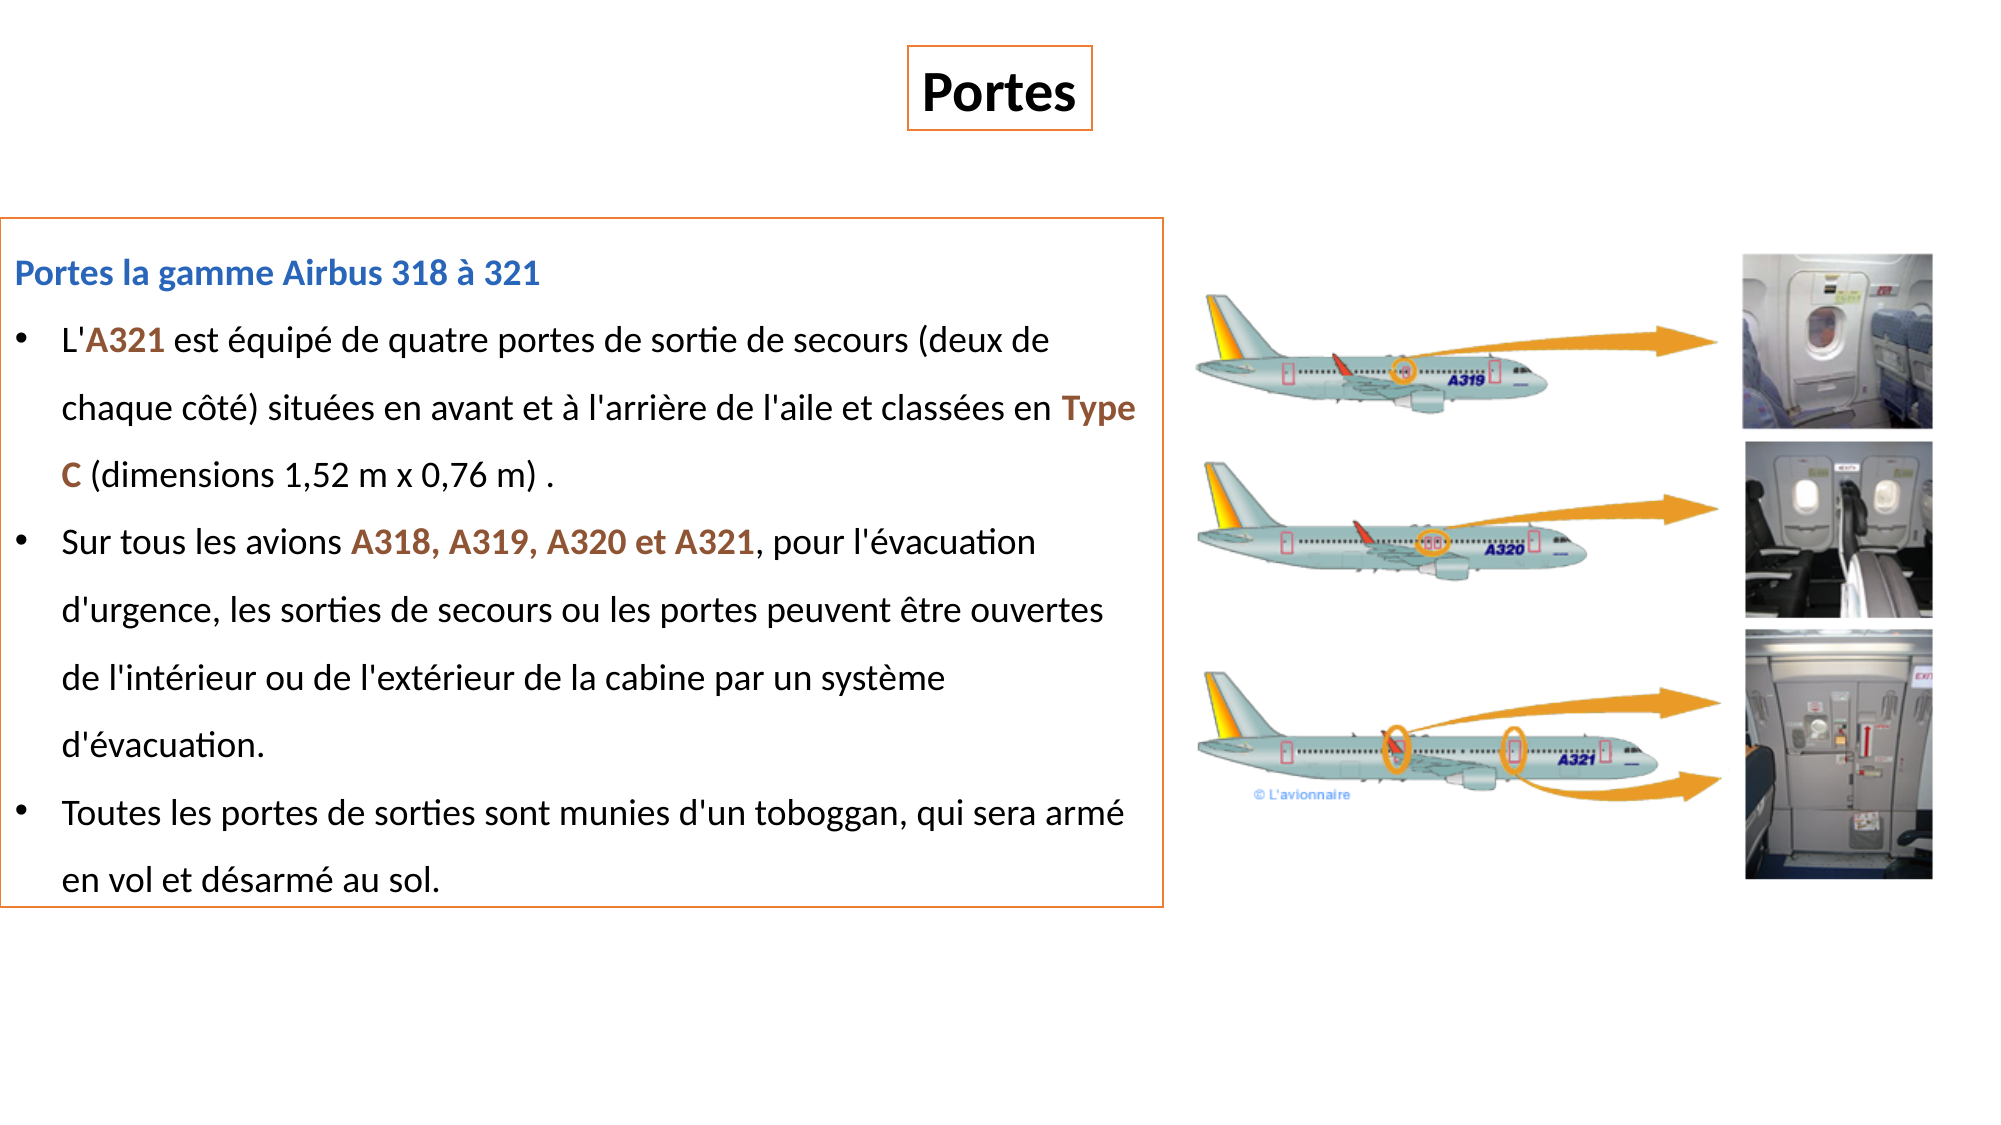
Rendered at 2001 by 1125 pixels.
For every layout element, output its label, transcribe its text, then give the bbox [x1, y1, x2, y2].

text_box Portes [907, 45, 1093, 131]
text_box Portes la gamme Airbus 318 à 321 L'A321 est équipé de quatre portes de sortie de secours (deux de chaque côté) situées en avant et à l'arrière de l'aile et classées en Type C (dimensions 1,52 m x 0,76 m) . Sur tous les avions A318, A319, A320 et A321, pour l'évacuation d'urgence, les sorties de secours ou les portes peuvent être ouvertes de l'intérieur ou de l'extérieur de la cabine par un système d'évacuation. Toutes les portes de sorties sont munies d'un toboggan, qui sera armé en vol et désarmé au sol. [0, 217, 1164, 908]
picture [1190, 238, 1941, 886]
